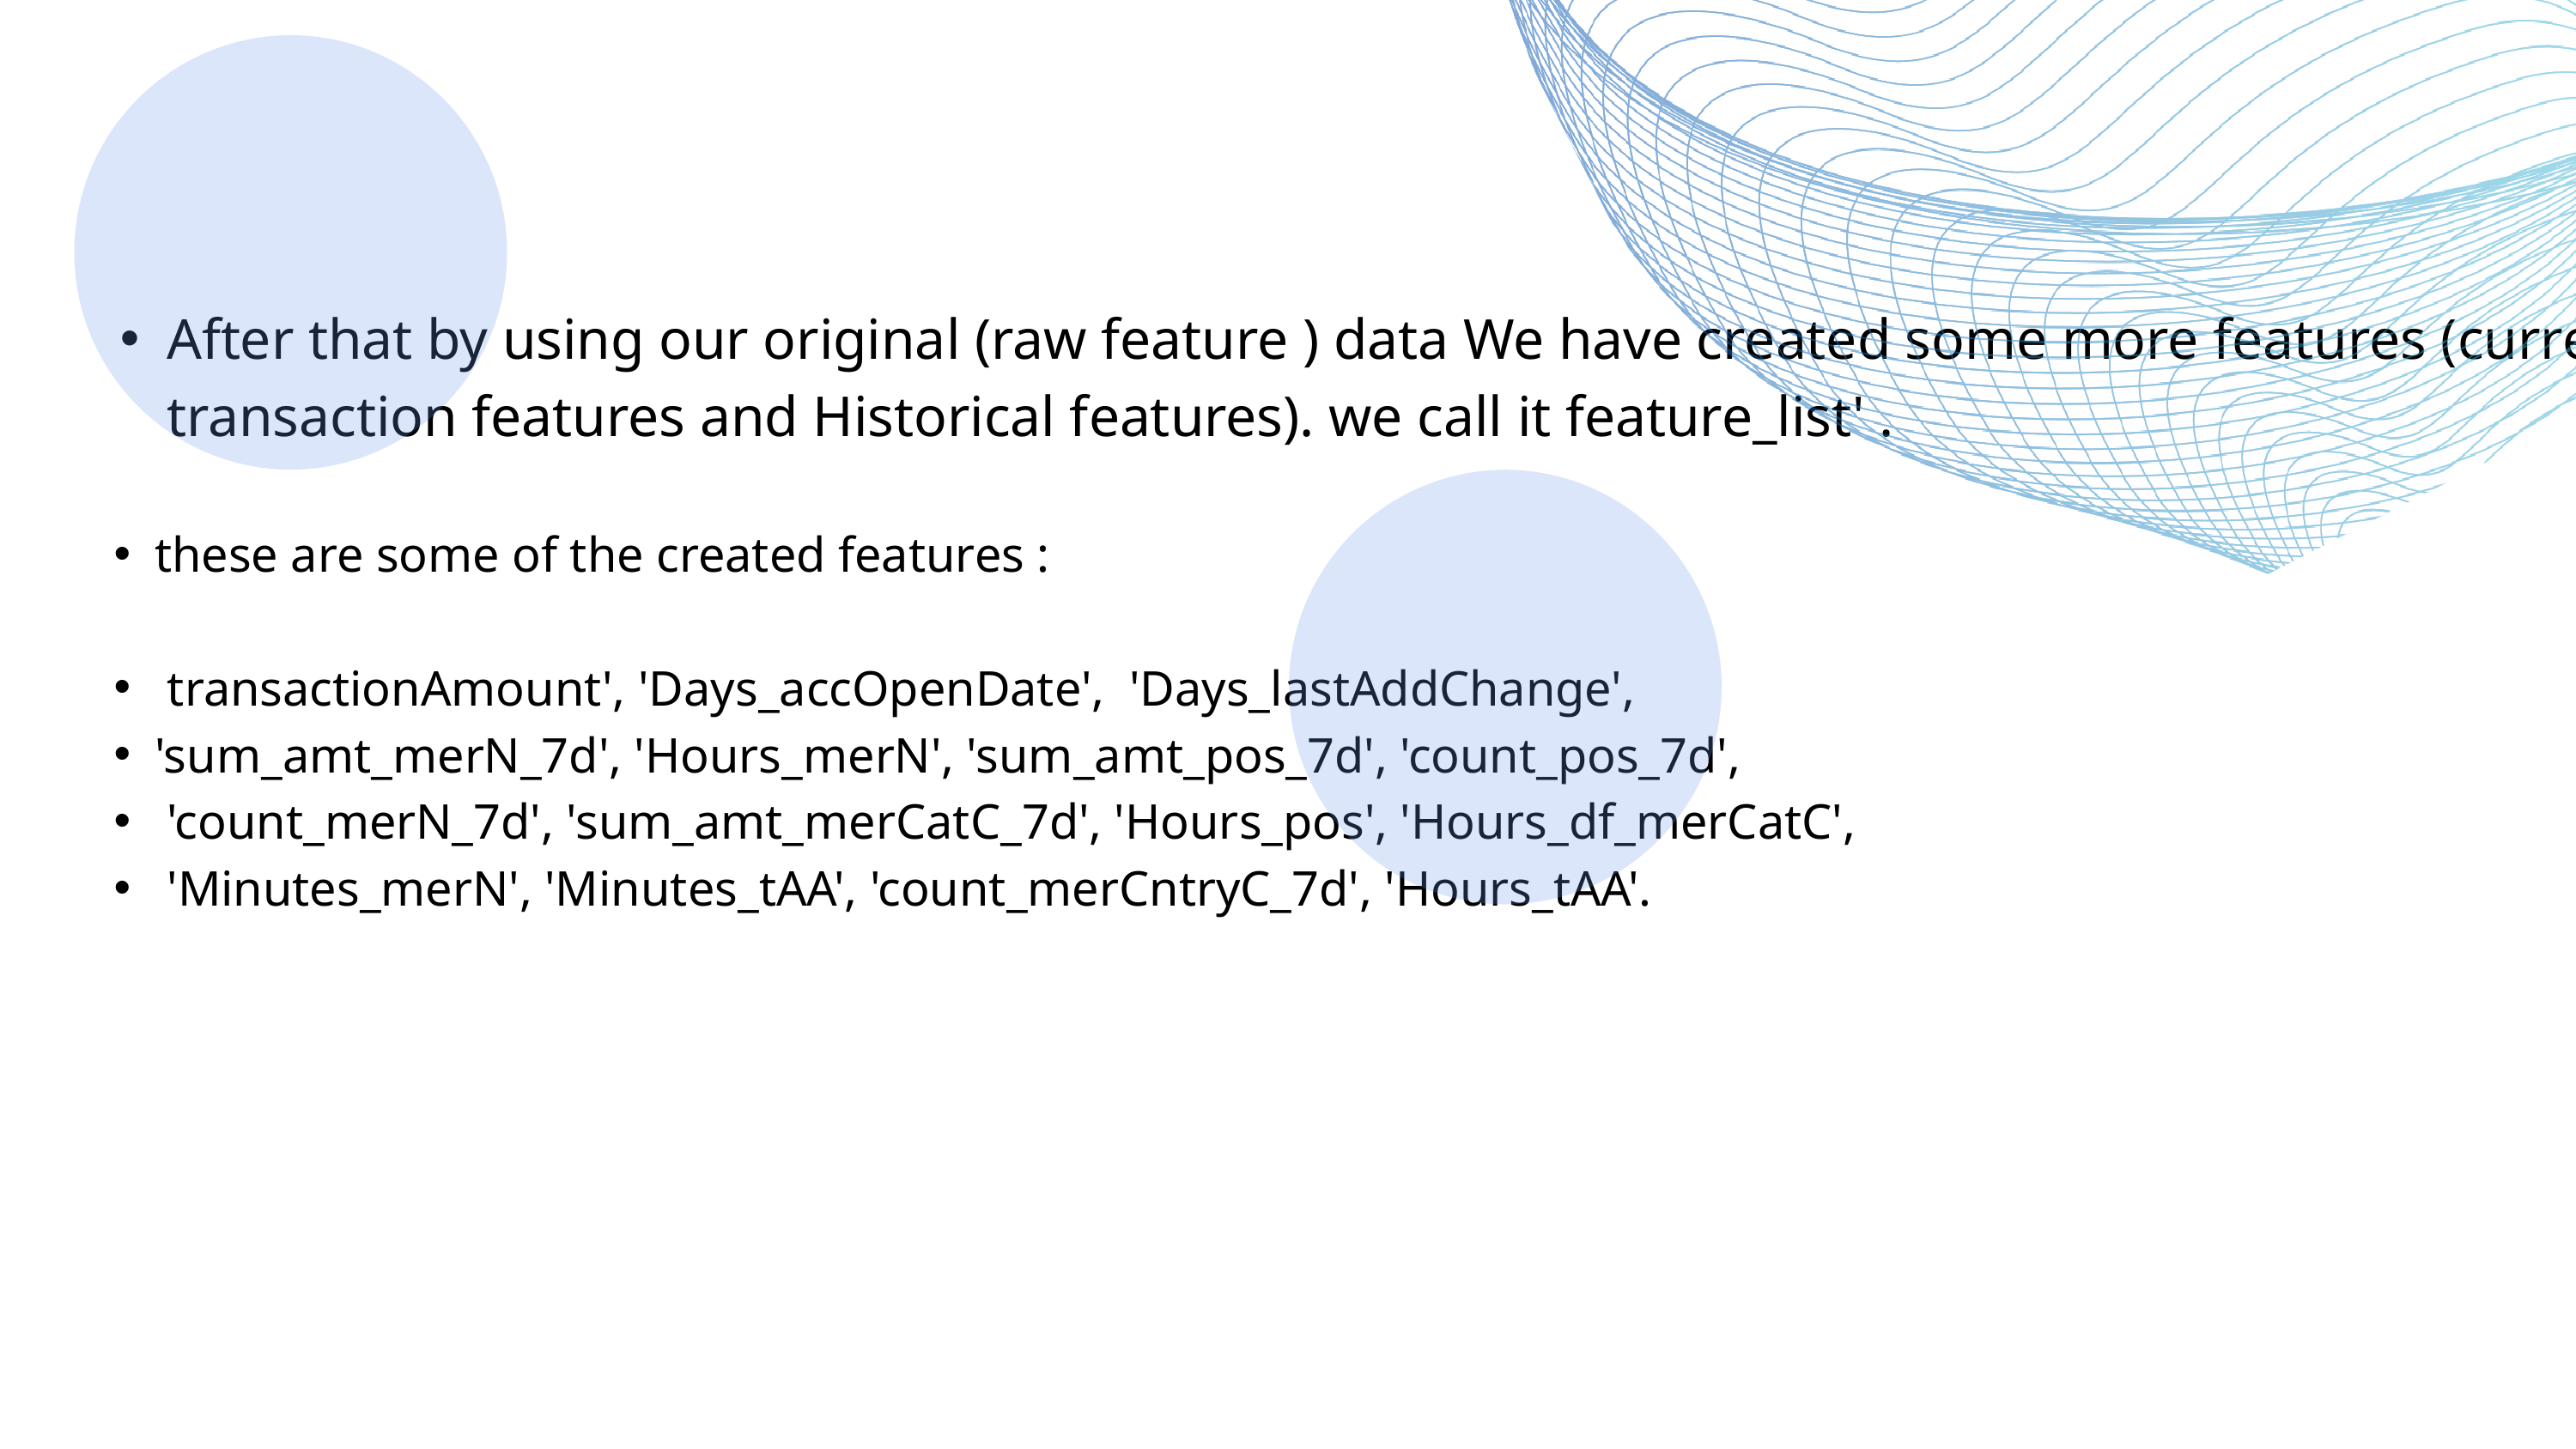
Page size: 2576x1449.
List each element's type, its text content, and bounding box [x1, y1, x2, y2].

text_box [1287, 469, 1723, 905]
text_box After that by using our original (raw feature ) data We have created some more features (current transaction features and Historical features). we call it feature_list' . these are some of the created features : transactionAmount', 'Days_accOpenDate', 'Days_lastAddChange', 'sum_amt_merN_7d', 'Hours_merN', 'sum_amt_pos_7d', 'count_pos_7d', 'count_merN_7d', 'sum_amt_merCatC_7d', 'Hours_pos', 'Hours_df_merCatC', 'Minutes_merN', 'Minutes_tAA', 'count_merCntryC_7d', 'Hours_tAA'. [73, 294, 2576, 983]
text_box [1498, 0, 2576, 767]
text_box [73, 34, 508, 470]
